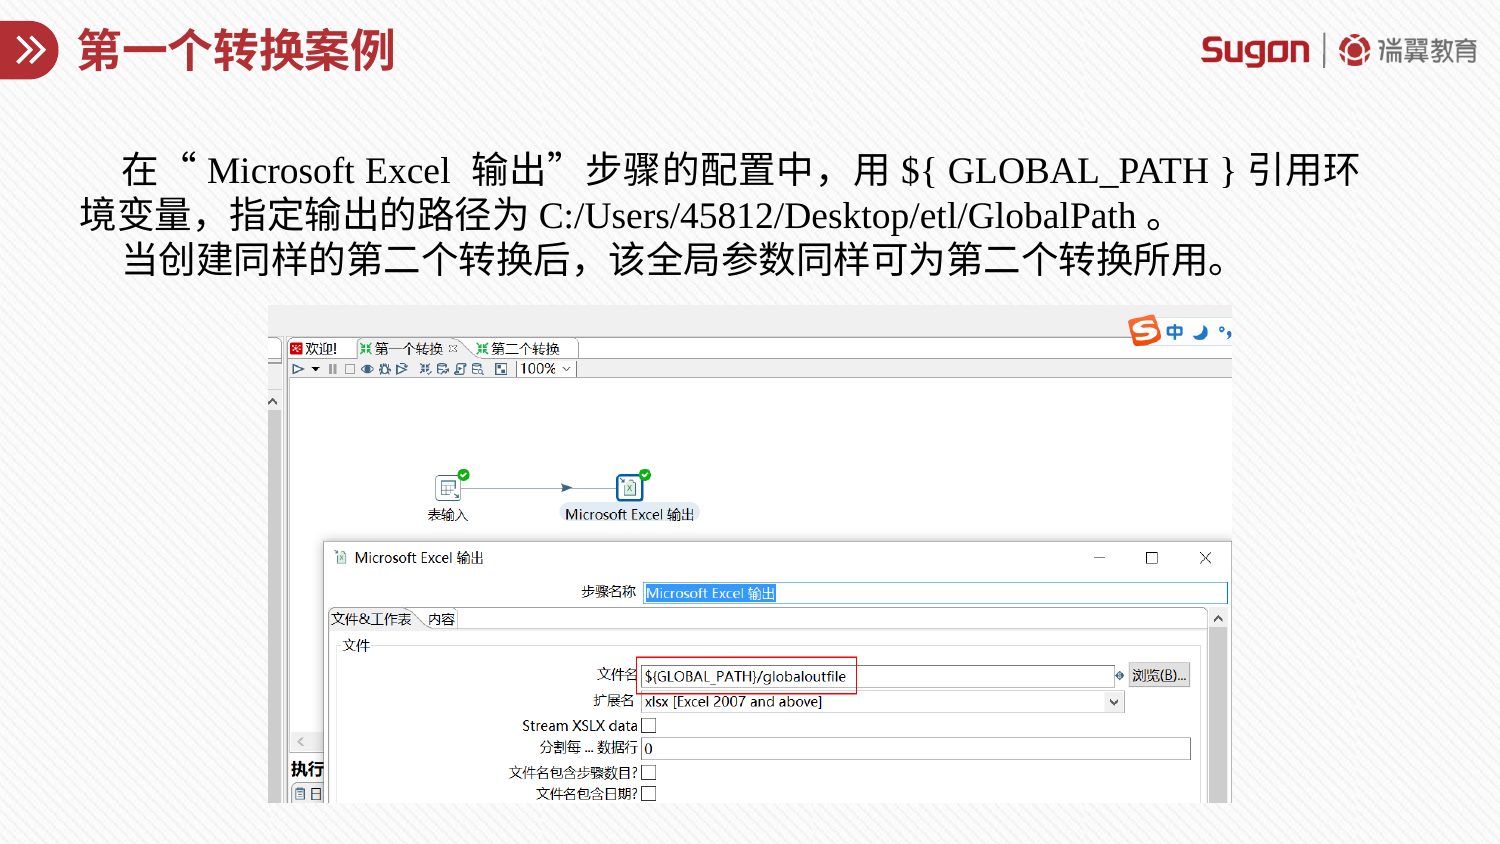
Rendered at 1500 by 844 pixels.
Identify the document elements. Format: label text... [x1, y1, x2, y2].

text_box 在“Microsoft Excel 输出”步骤的配置中，用${ GLOBAL_PATH }引用环境变量，指定输出的路径为C:/Users/45812/Desktop/etl/GlobalPath。 当创建同样的第二个转换后，该全局参数同样可为第二个转换所用。 [64, 138, 1376, 289]
picture [0, 0, 1500, 844]
title 第一个转换案例 [65, 22, 1161, 83]
